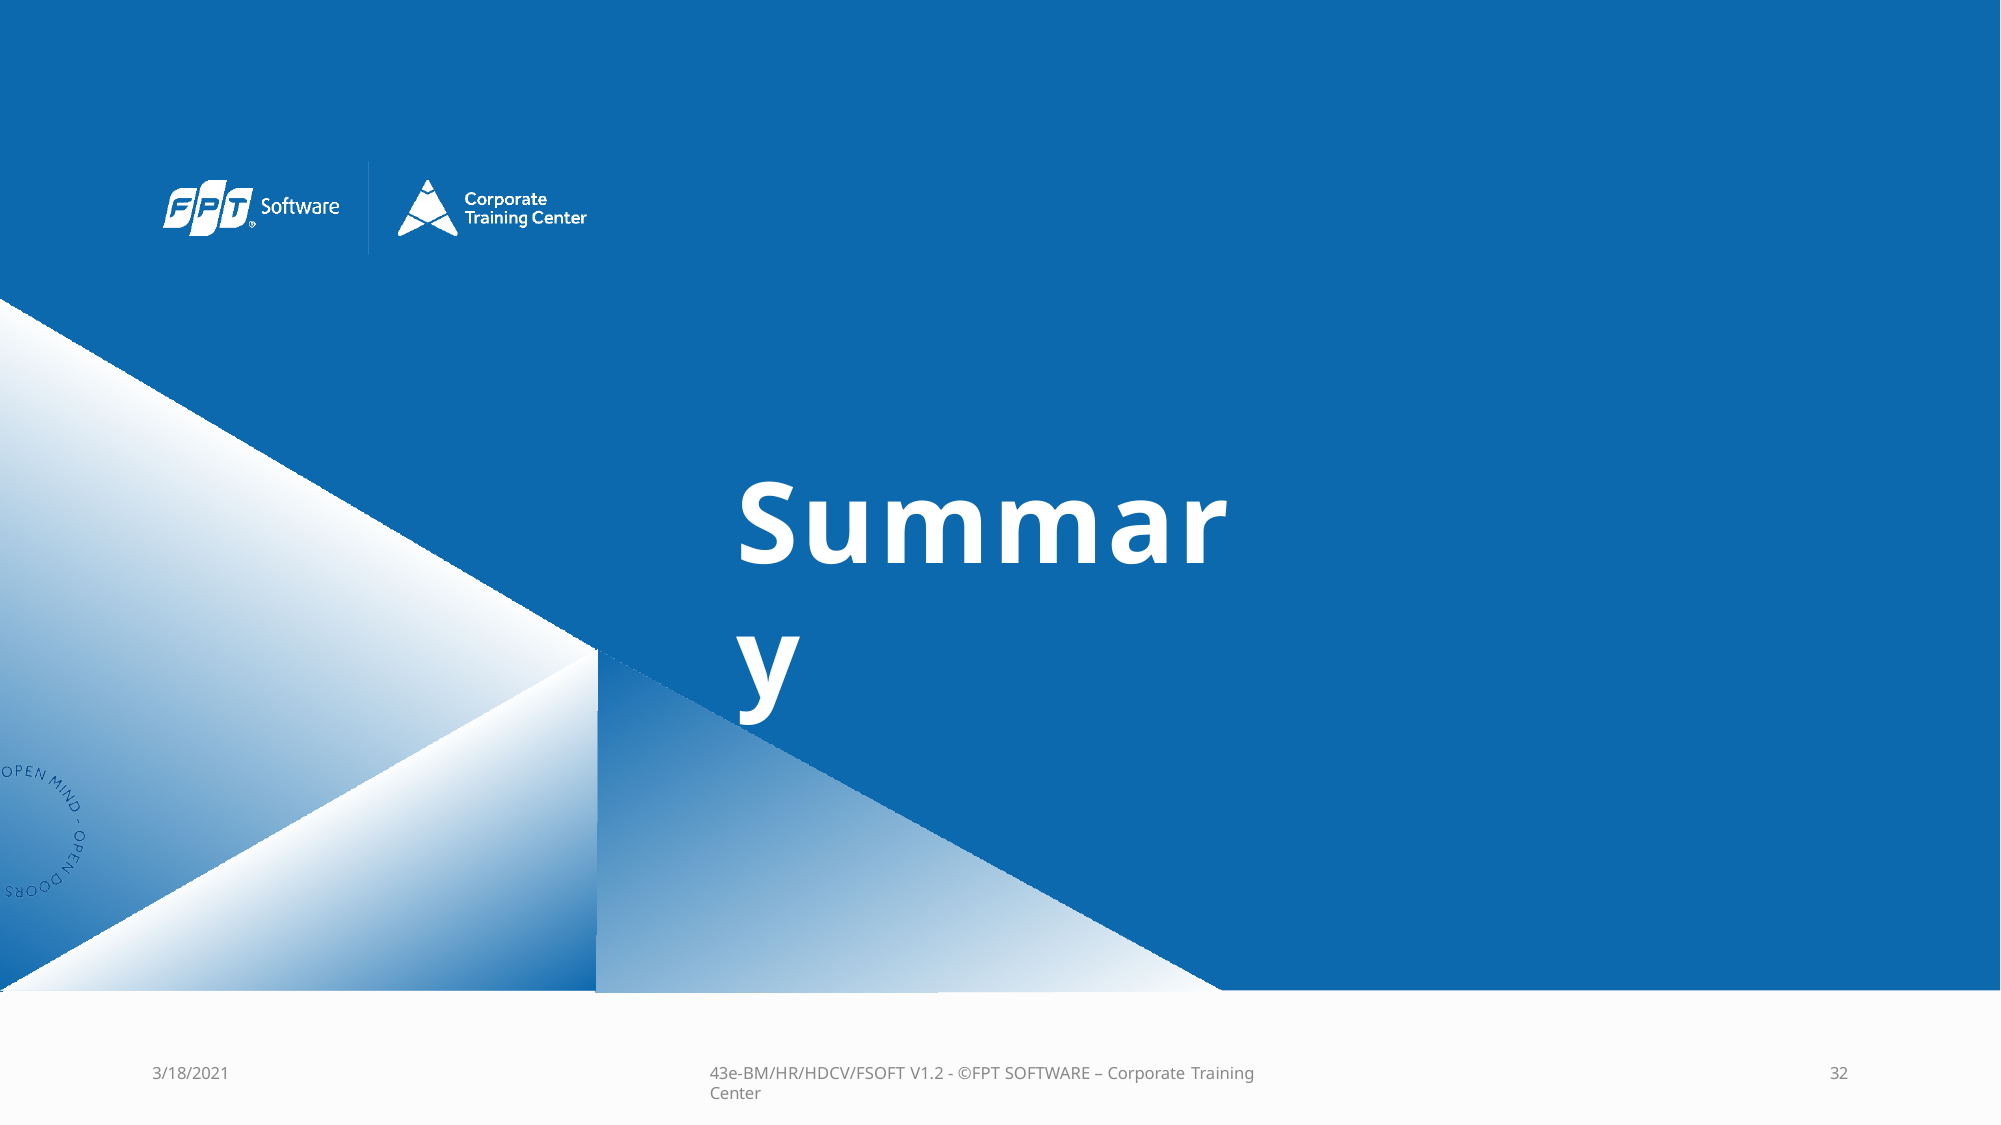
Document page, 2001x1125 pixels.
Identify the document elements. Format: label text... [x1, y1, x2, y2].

slide_number 32 [1823, 1059, 1857, 1125]
title Summary [733, 449, 1270, 722]
footer 43e-BM/HR/HDCV/FSOFT V1.2 - ©FPT SOFTWARE – Corporate Training Center [707, 1059, 1294, 1125]
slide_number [150, 1059, 231, 1125]
picture [0, 299, 1223, 993]
picture [163, 161, 587, 255]
